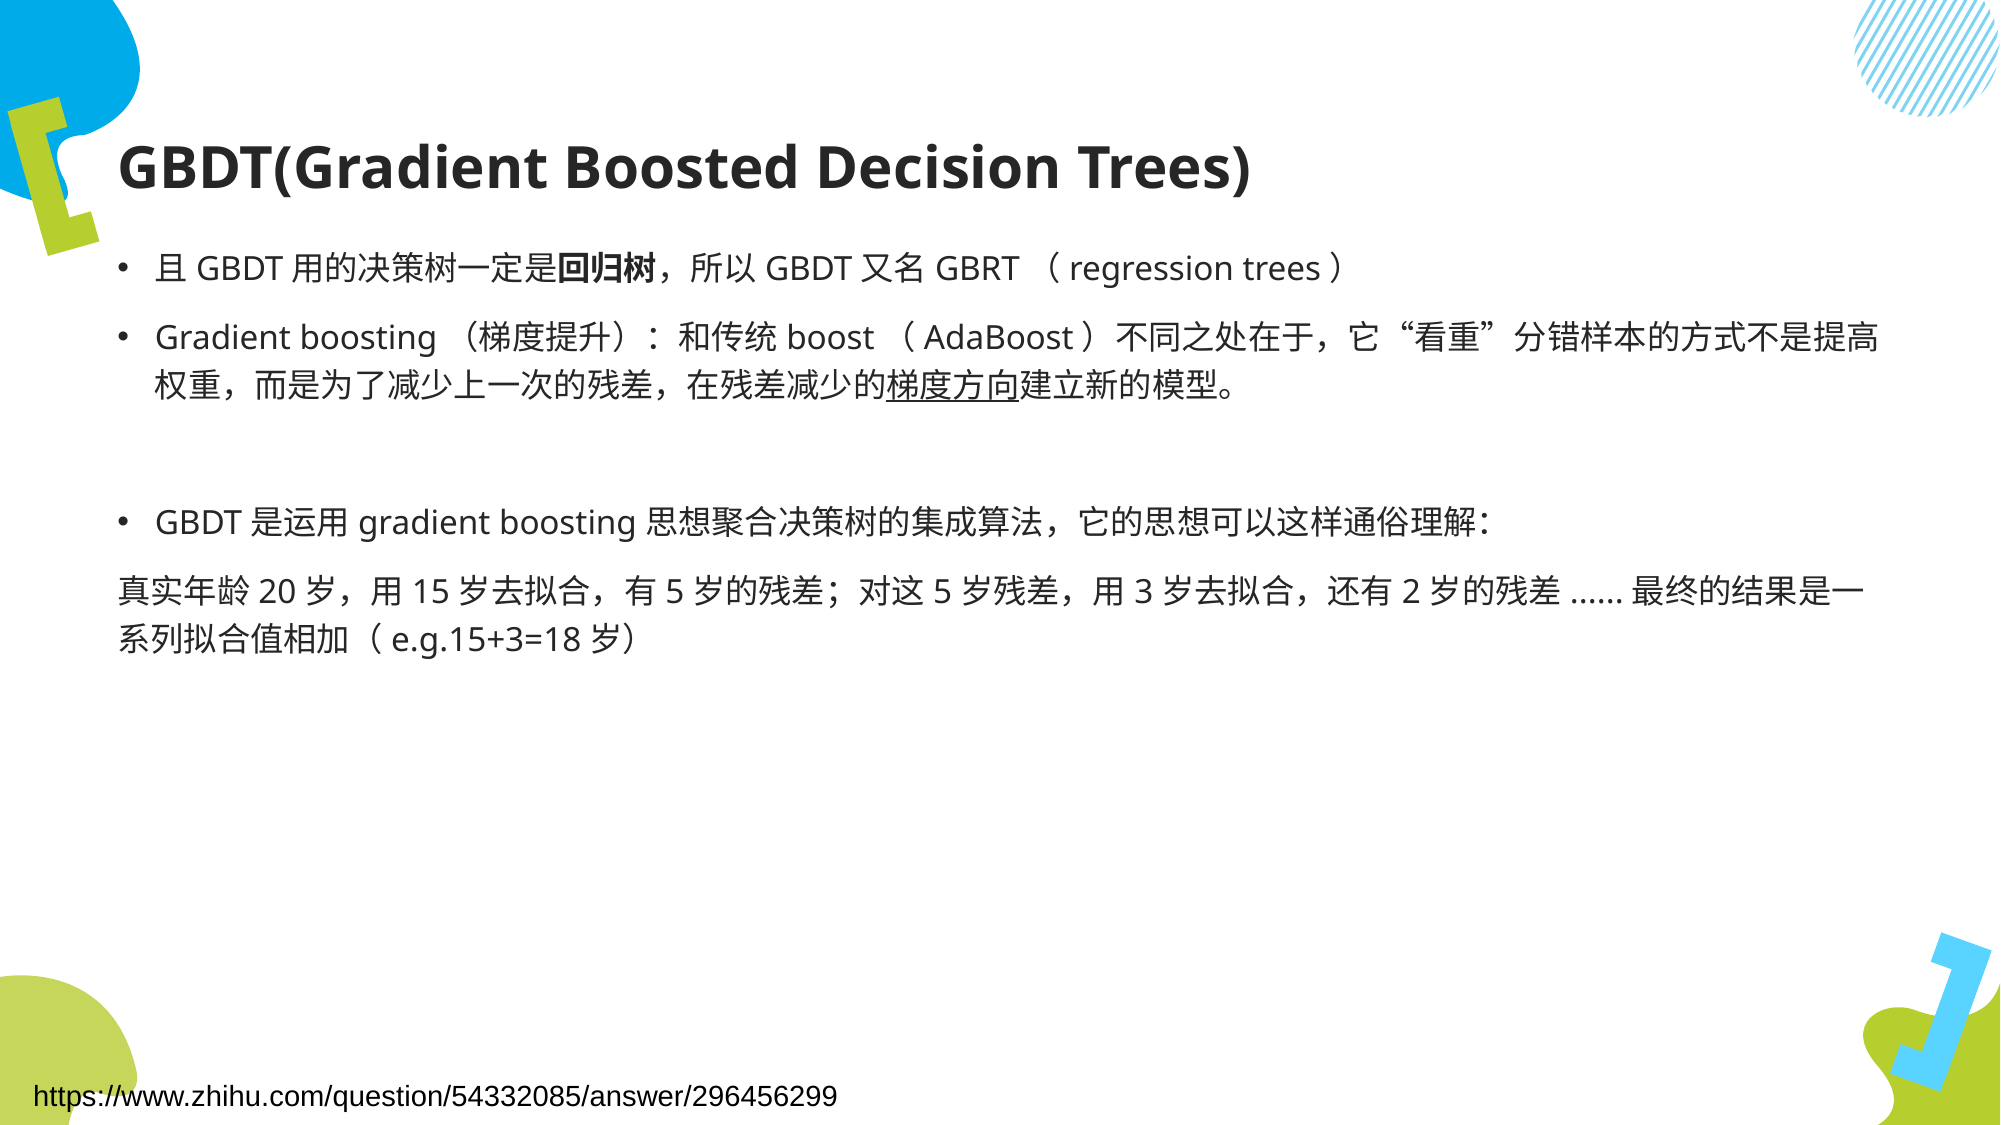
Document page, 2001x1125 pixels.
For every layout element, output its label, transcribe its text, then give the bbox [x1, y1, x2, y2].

title GBDT(Gradient Boosted Decision Trees) [102, 66, 1898, 209]
list 且GBDT用的决策树一定是回归树，所以GBDT又名GBRT（regression trees） Gradient boosting（梯度提升）：和传统boost（AdaBoost）不同之处在于，它“看重”分错样本的方式不是提高权重，而是为了减少上一次的残差，在残差减少的梯度方向建立新的模型。 GBDT是运用gradient boosting思想聚合决策树的集成算法，它的思想可以这样通俗理解： 真实年龄20岁，用15岁去拟合，有5岁的残差；对这5岁残差，用3岁去拟合，还有2岁的残差......最终的结果是一系列拟合值相加（e.g.15+3=18岁） [102, 231, 1898, 1035]
text_box https://www.zhihu.com/question/54332085/answer/296456299 [10, 1069, 1941, 1120]
